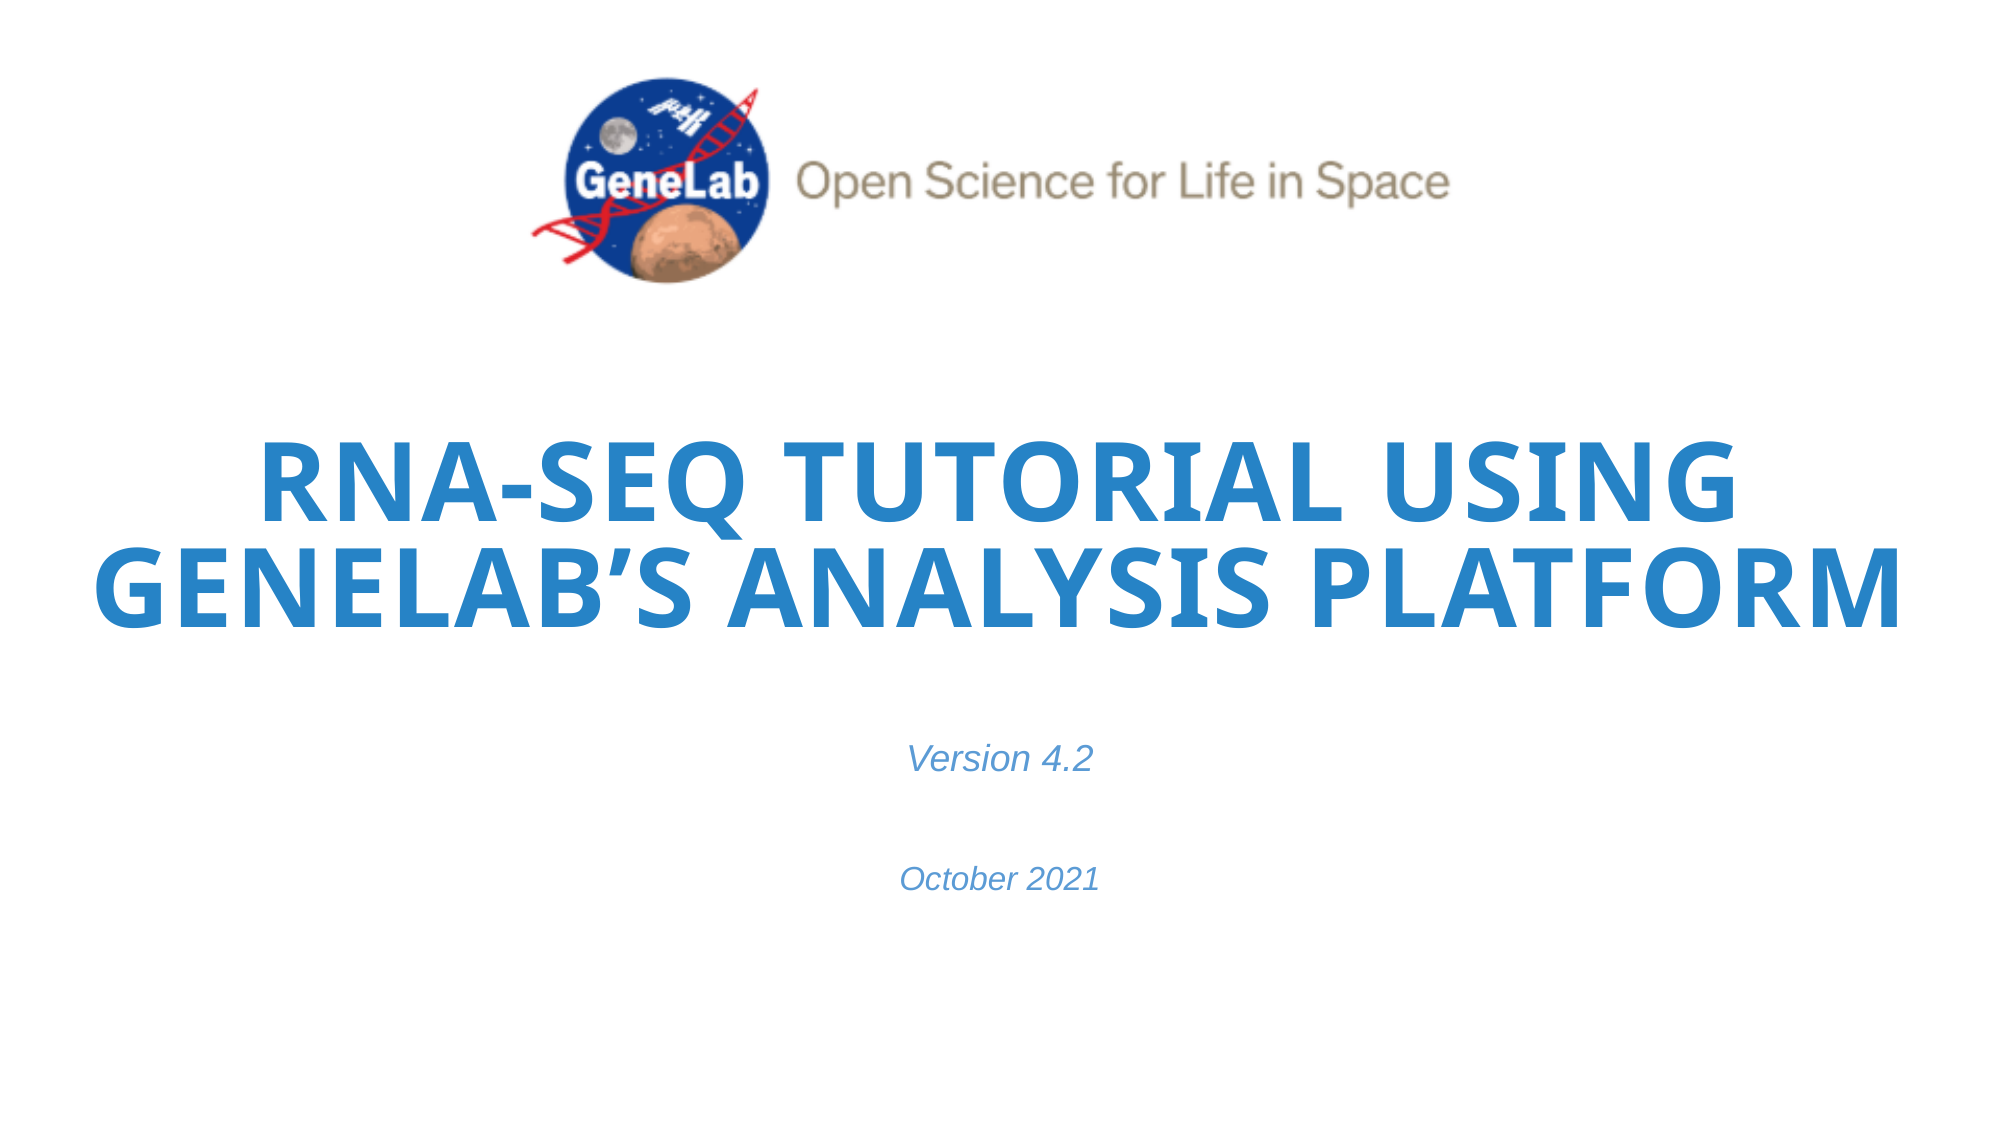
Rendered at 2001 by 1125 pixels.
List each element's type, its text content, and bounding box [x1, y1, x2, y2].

text_box Version 4.2 October 2021 [500, 723, 1500, 905]
text_box RNA-seq Tutorial using GeneLab’s Analysis Platform [0, 430, 2000, 724]
picture [499, 38, 1492, 302]
